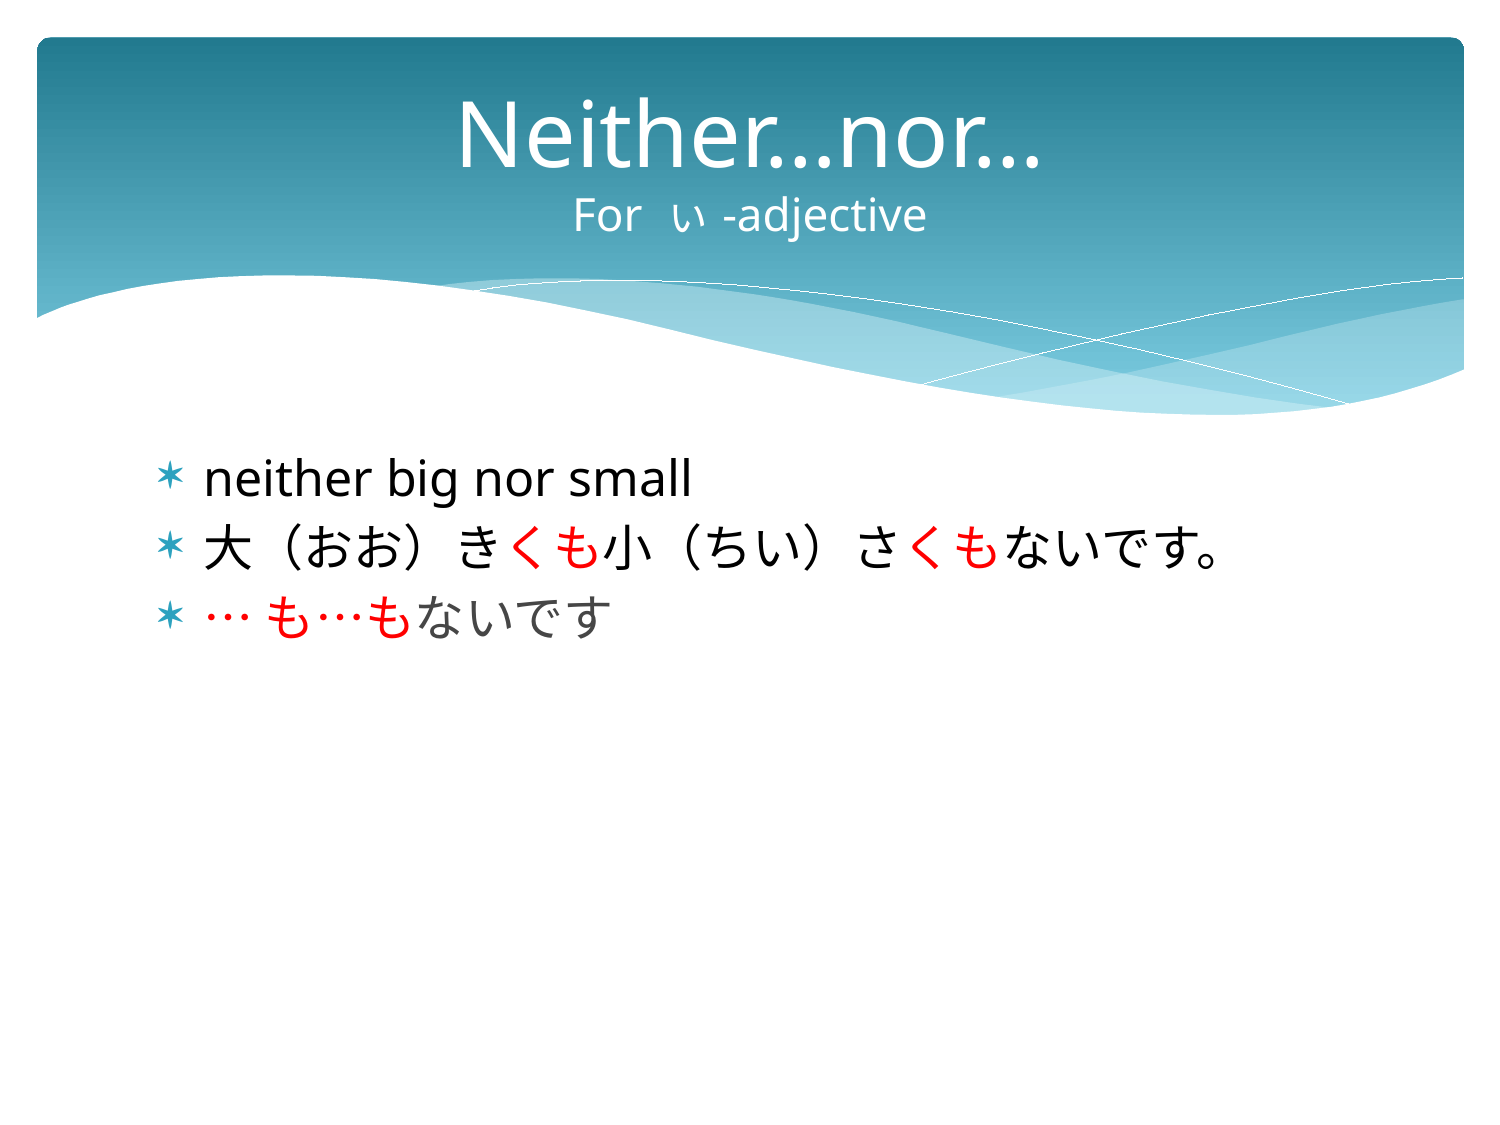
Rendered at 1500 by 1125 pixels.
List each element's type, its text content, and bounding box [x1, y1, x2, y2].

title Neither…nor… For ぃ-adjective [75, 55, 1425, 261]
list neither big nor small 大（おお）きくも小（ちい）さくもないです。 …も…もないです [143, 438, 1359, 1005]
